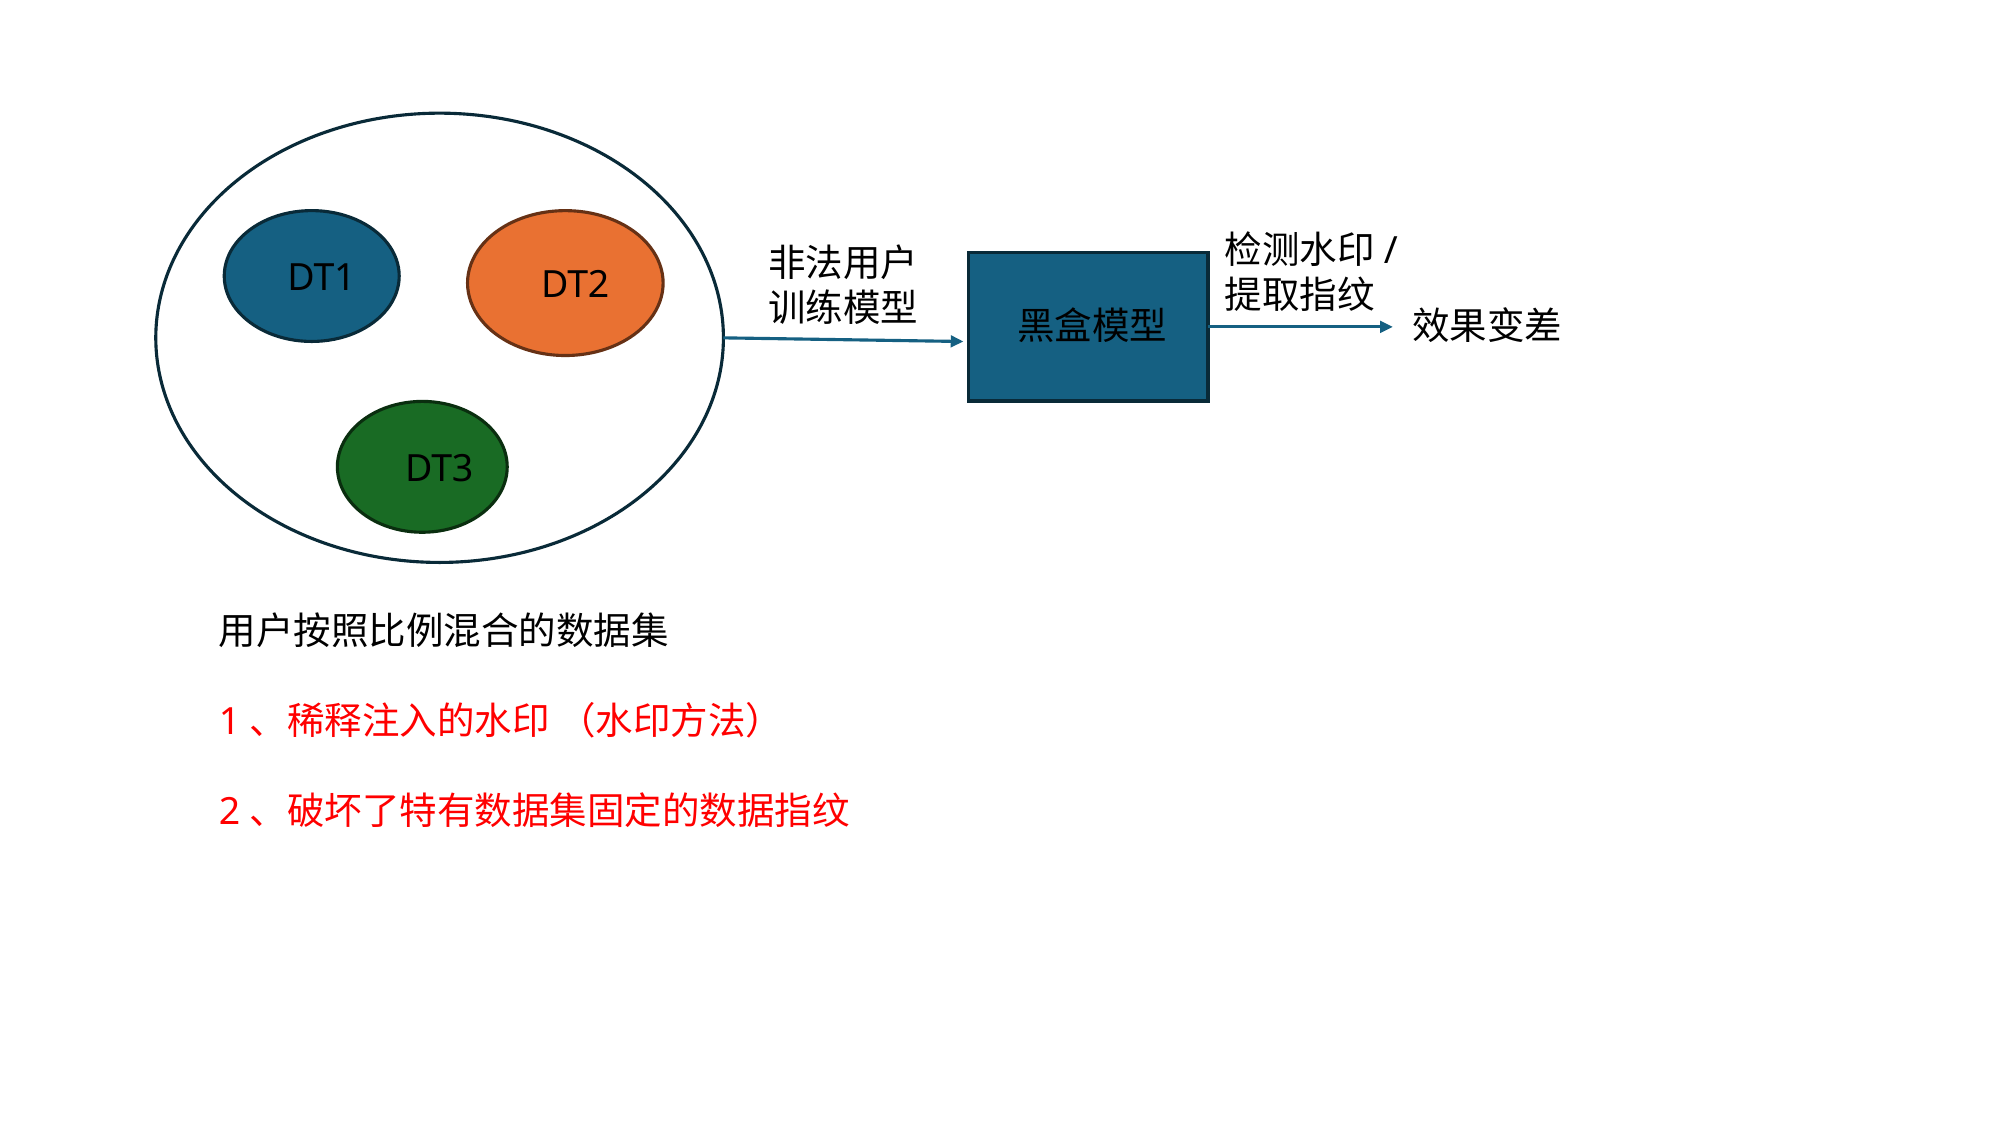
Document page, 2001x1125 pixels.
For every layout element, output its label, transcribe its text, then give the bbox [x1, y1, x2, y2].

text_box 用户按照比例混合的数据集 1、稀释注入的水印 （水印方法） 2、破坏了特有数据集固定的数据指纹 [204, 599, 865, 885]
text_box 黑盒模型 [1002, 294, 1183, 355]
text_box [222, 209, 401, 344]
text_box DT2 [526, 252, 625, 313]
text_box 非法用户 训练模型 [753, 231, 934, 337]
text_box 效果变差 [1397, 294, 1578, 355]
text_box [967, 251, 1210, 403]
text_box [465, 209, 665, 358]
text_box [335, 399, 509, 534]
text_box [722, 337, 964, 342]
text_box DT3 [390, 436, 489, 497]
text_box [154, 111, 725, 565]
text_box 检测水印/ 提取指纹 [1210, 219, 1413, 324]
text_box DT1 [272, 245, 371, 306]
